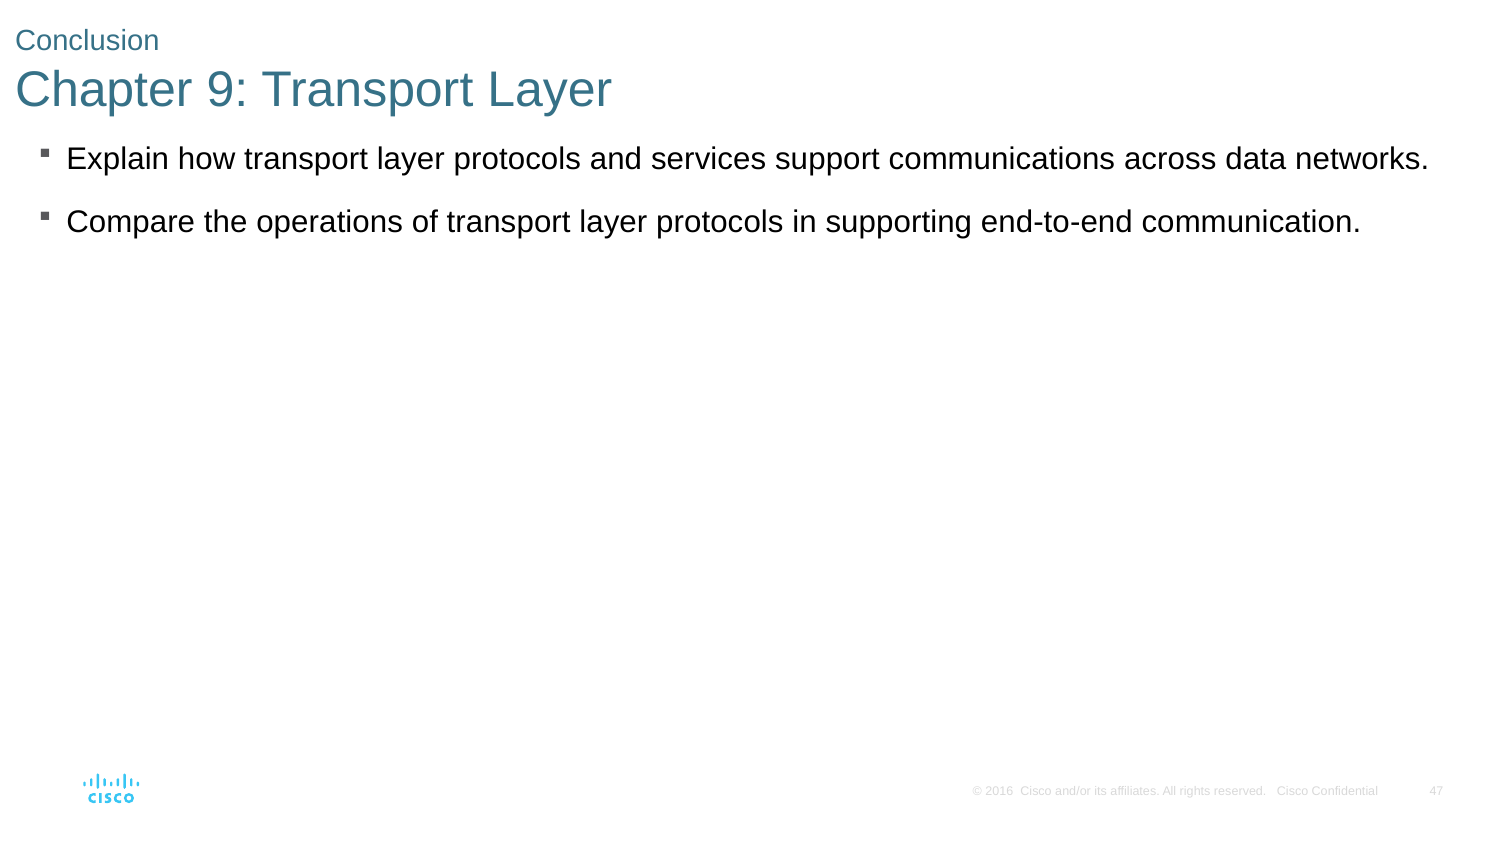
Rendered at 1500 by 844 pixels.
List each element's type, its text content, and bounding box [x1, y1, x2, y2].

list Explain how transport layer protocols and services support communications across data networks. Compare the operations of transport layer protocols in supporting end-to-end communication. [23, 131, 1476, 813]
title Conclusion Chapter 9: Transport Layer [0, 6, 1500, 131]
